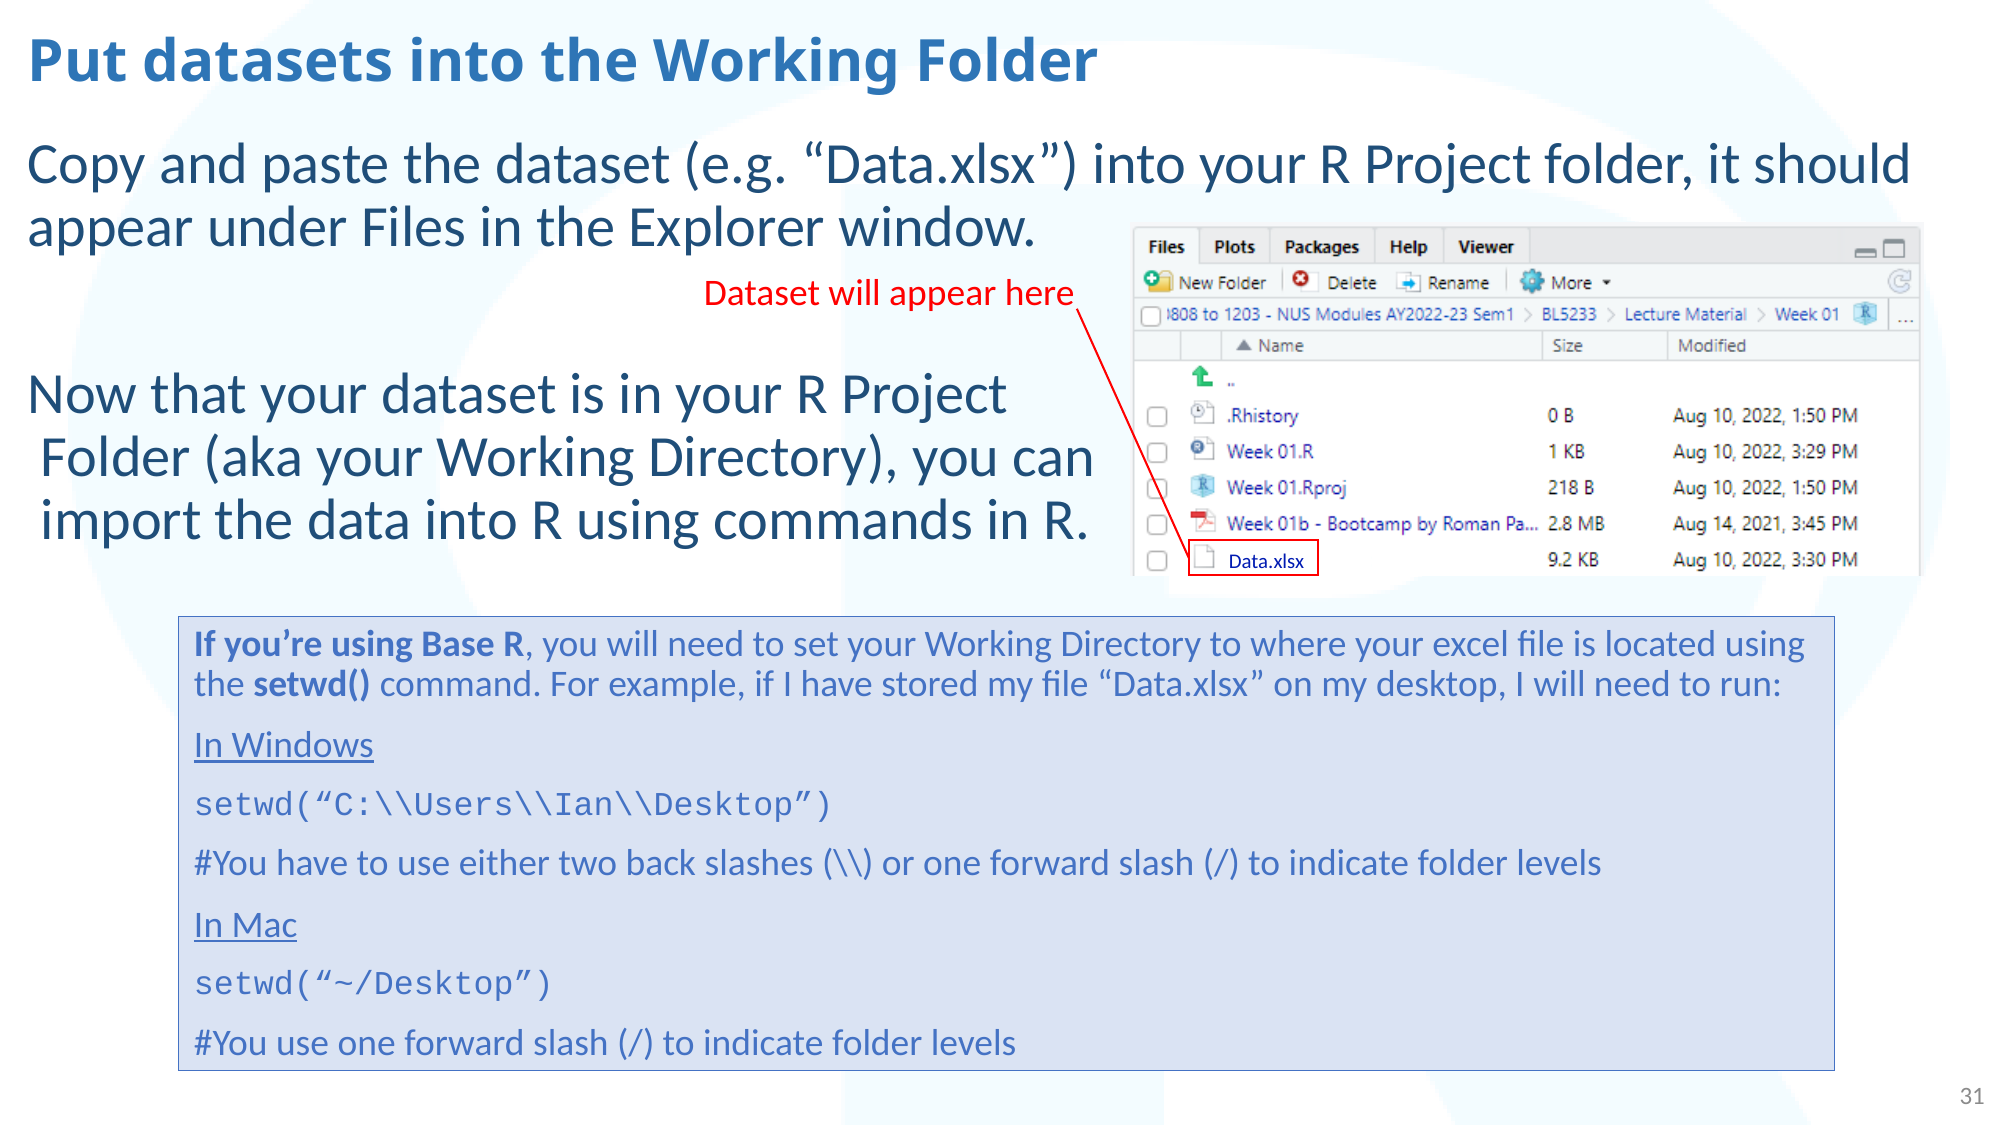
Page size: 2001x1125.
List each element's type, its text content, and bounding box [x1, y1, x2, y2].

title Put datasets into the Working Folder [12, 17, 1988, 108]
list Copy and paste the dataset (e.g. “Data.xlsx”) into your R Project folder, it should appear under Files in the Explorer window. Now that your dataset is in your R Project Folder (aka your Working Directory), you can import the data into R using commands in R. [12, 125, 1988, 1123]
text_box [1076, 308, 1189, 558]
slide_number 31 [1550, 1065, 2000, 1125]
text_box Dataset will appear here [660, 265, 1119, 337]
text_box If you’re using Base R, you will need to set your Working Directory to where your excel file is located using the setwd() command. For example, if I have stored my file “Data.xlsx” on my desktop, I will need to run: In Windows setwd(“C:\\Users\\Ian\\Desktop”) #You have to use either two back slashes (\\) or one forward slash (/) to indicate folder levels In Mac setwd(“~/Desktop”) #You use one forward slash (/) to indicate folder levels [178, 616, 1835, 1071]
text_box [1130, 222, 1924, 576]
